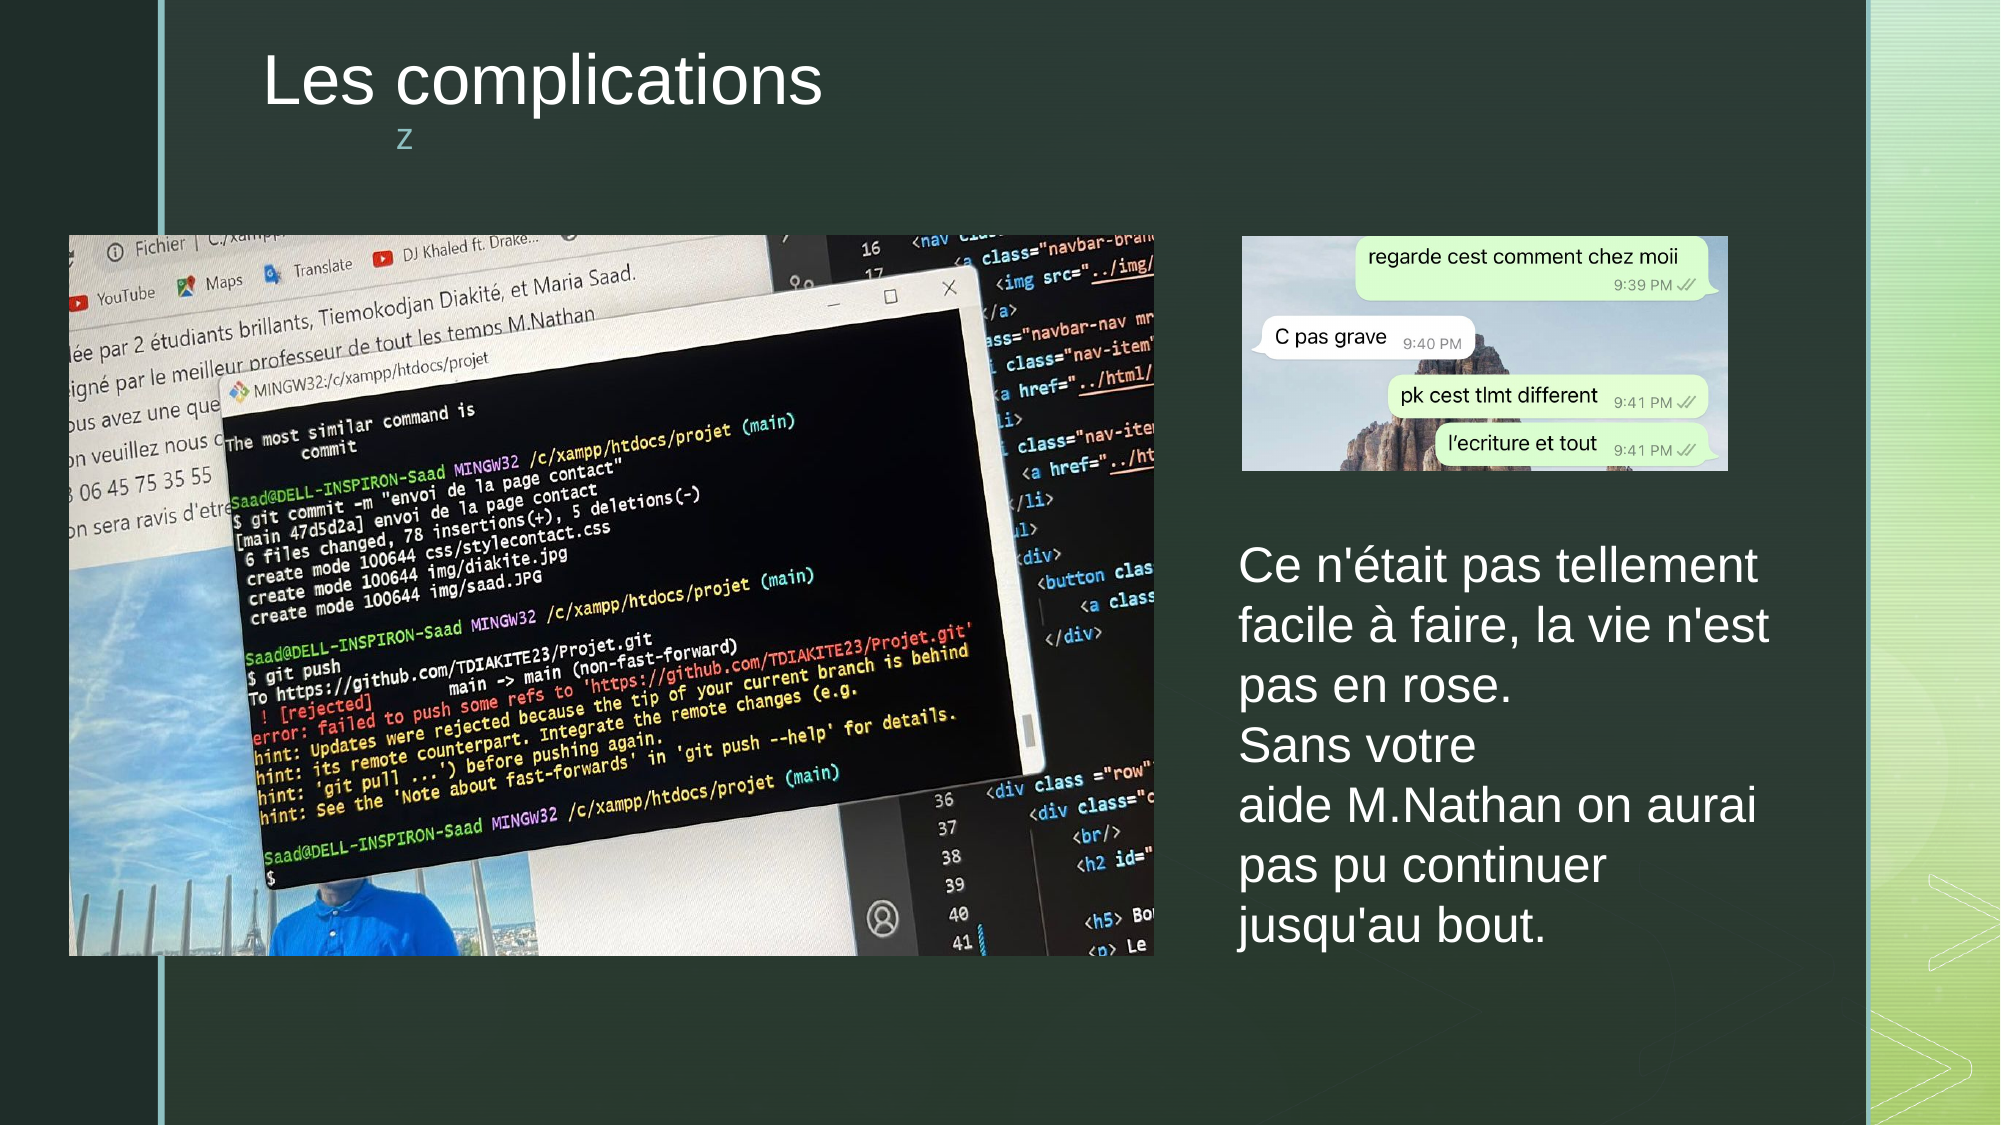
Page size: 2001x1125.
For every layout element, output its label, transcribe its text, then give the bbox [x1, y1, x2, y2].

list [69, 235, 1155, 956]
picture [1871, 0, 2001, 1125]
picture [1242, 236, 1728, 471]
text_box Ce n'était pas tellement facile à faire, la vie n'est pas en rose. Sans votre aide M.Nathan on aurai pas pu continuer jusqu'au bout. [1223, 524, 1794, 960]
title Les complications [161, 35, 840, 213]
